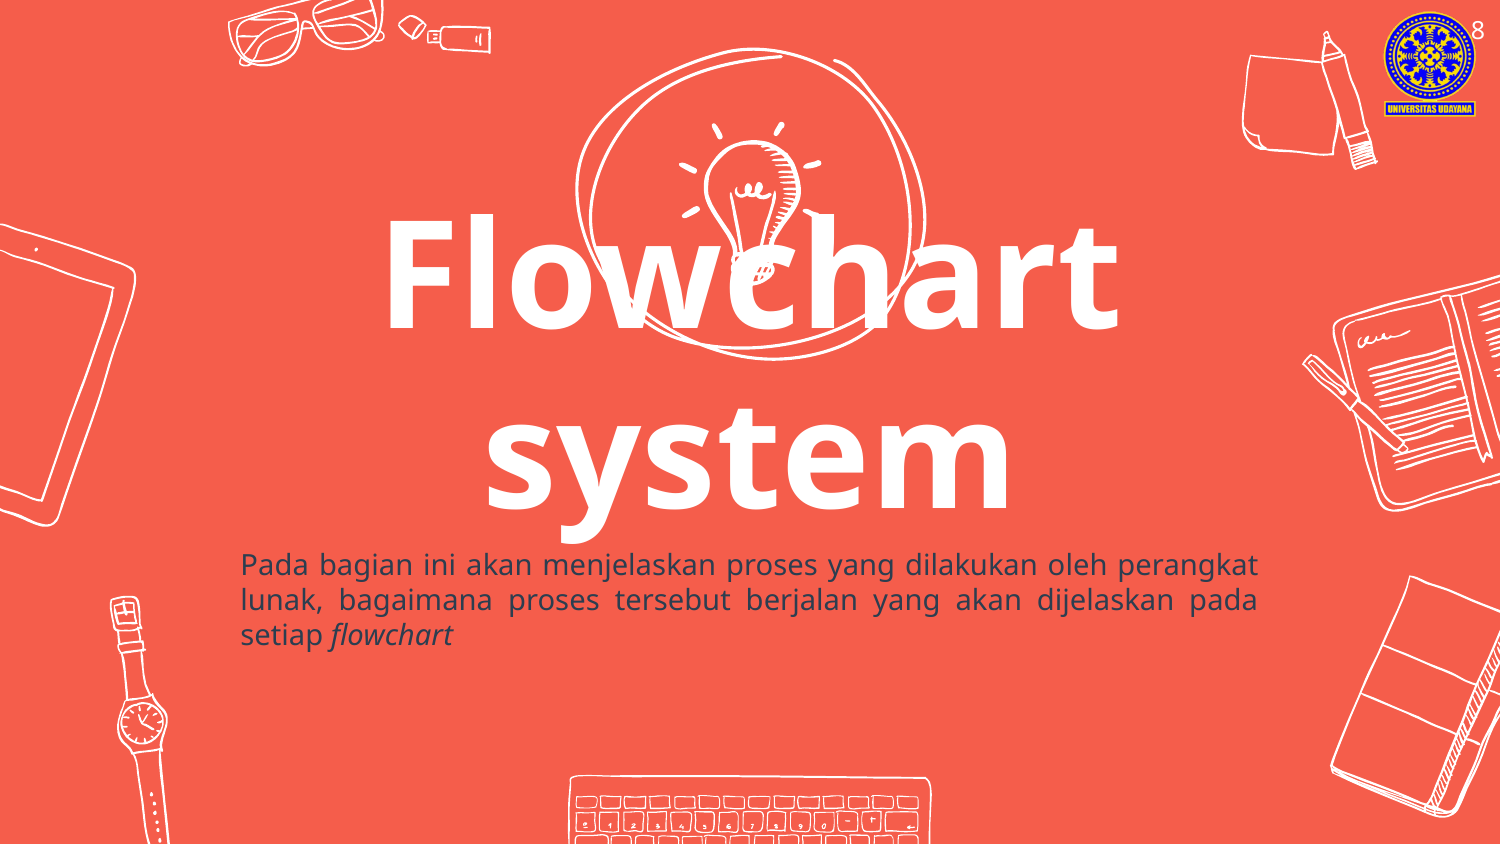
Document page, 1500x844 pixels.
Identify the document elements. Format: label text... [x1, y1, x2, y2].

text_box [711, 123, 723, 140]
text_box [681, 206, 700, 219]
text_box [803, 160, 822, 169]
subtitle Pada bagian ini akan menjelaskan proses yang dilakukan oleh perangkat lunak, bagaimana proses tersebut berjalan yang akan dijelaskan pada setiap flowchart [225, 531, 1275, 661]
text_box [703, 140, 801, 287]
slide_number 8 [1435, 0, 1500, 53]
text_box [576, 49, 925, 360]
title Flowchart system [225, 400, 1275, 531]
text_box [679, 162, 697, 174]
text_box [802, 208, 820, 219]
text_box [773, 121, 785, 137]
picture [1376, 11, 1483, 118]
